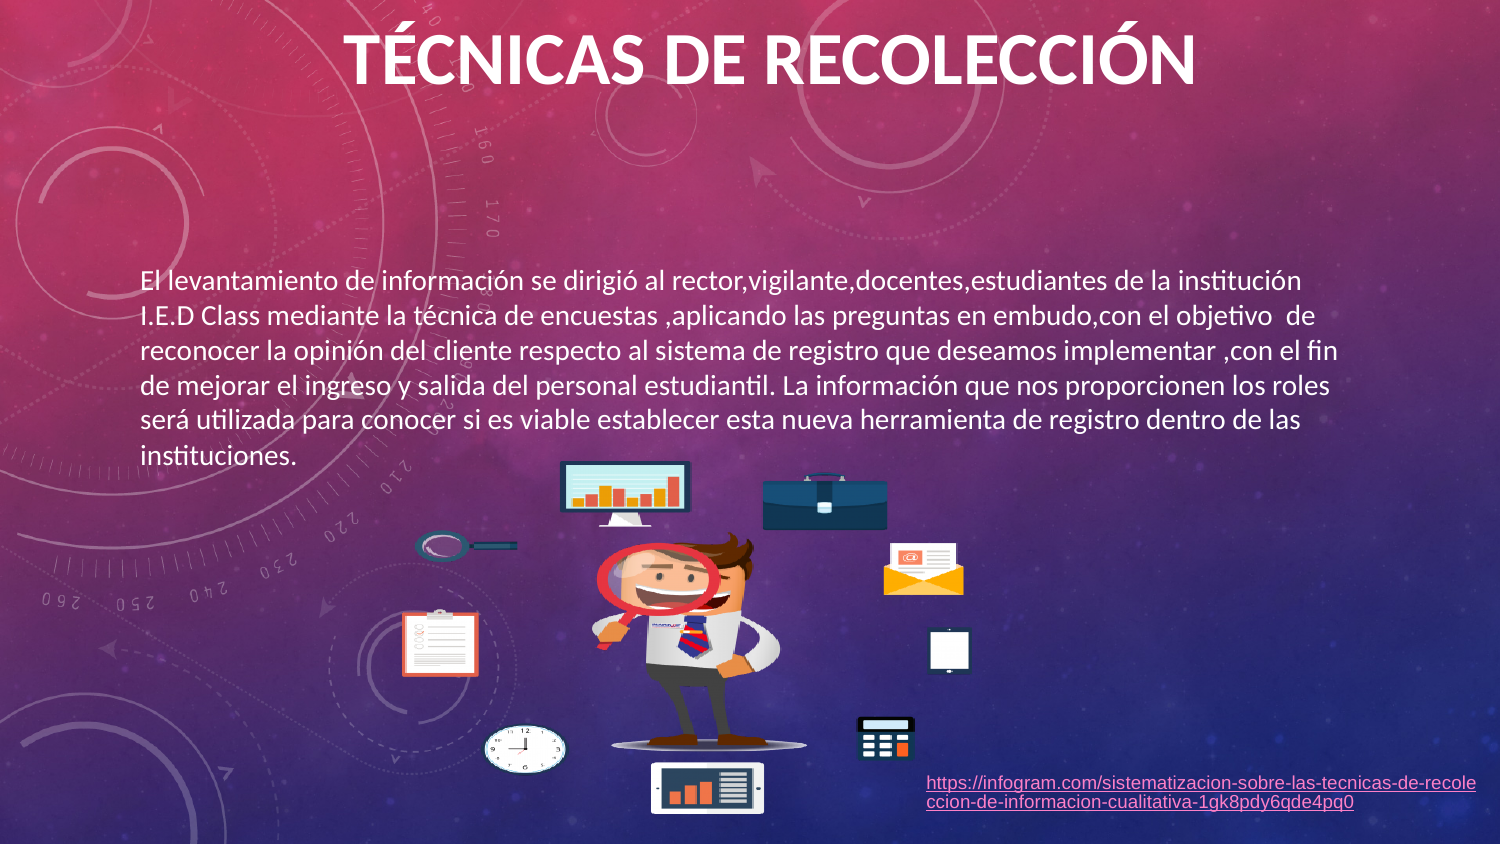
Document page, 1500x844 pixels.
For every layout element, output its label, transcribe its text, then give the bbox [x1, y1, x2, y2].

picture [0, 0, 1500, 844]
subtitle El levantamiento de información se dirigió al rector,vigilante,docentes,estudiantes de la institución I.E.D Class mediante la técnica de encuestas ,aplicando las preguntas en embudo,con el objetivo de reconocer la opinión del cliente respecto al sistema de registro que deseamos implementar ,con el fin de mejorar el ingreso y salida del personal estudiantil. La información que nos proporcionen los roles será utilizada para conocer si es viable establecer esta nueva herramienta de registro dentro de las instituciones. [129, 255, 1371, 462]
title TÉCNICAS DE RECOLECCIÓN [324, 80, 1211, 195]
text_box https://infogram.com/sistematizacion-sobre-las-tecnicas-de-recoleccion-de-informacion-cualitativa-1gk8pdy6qde4pq0 [911, 756, 1500, 837]
